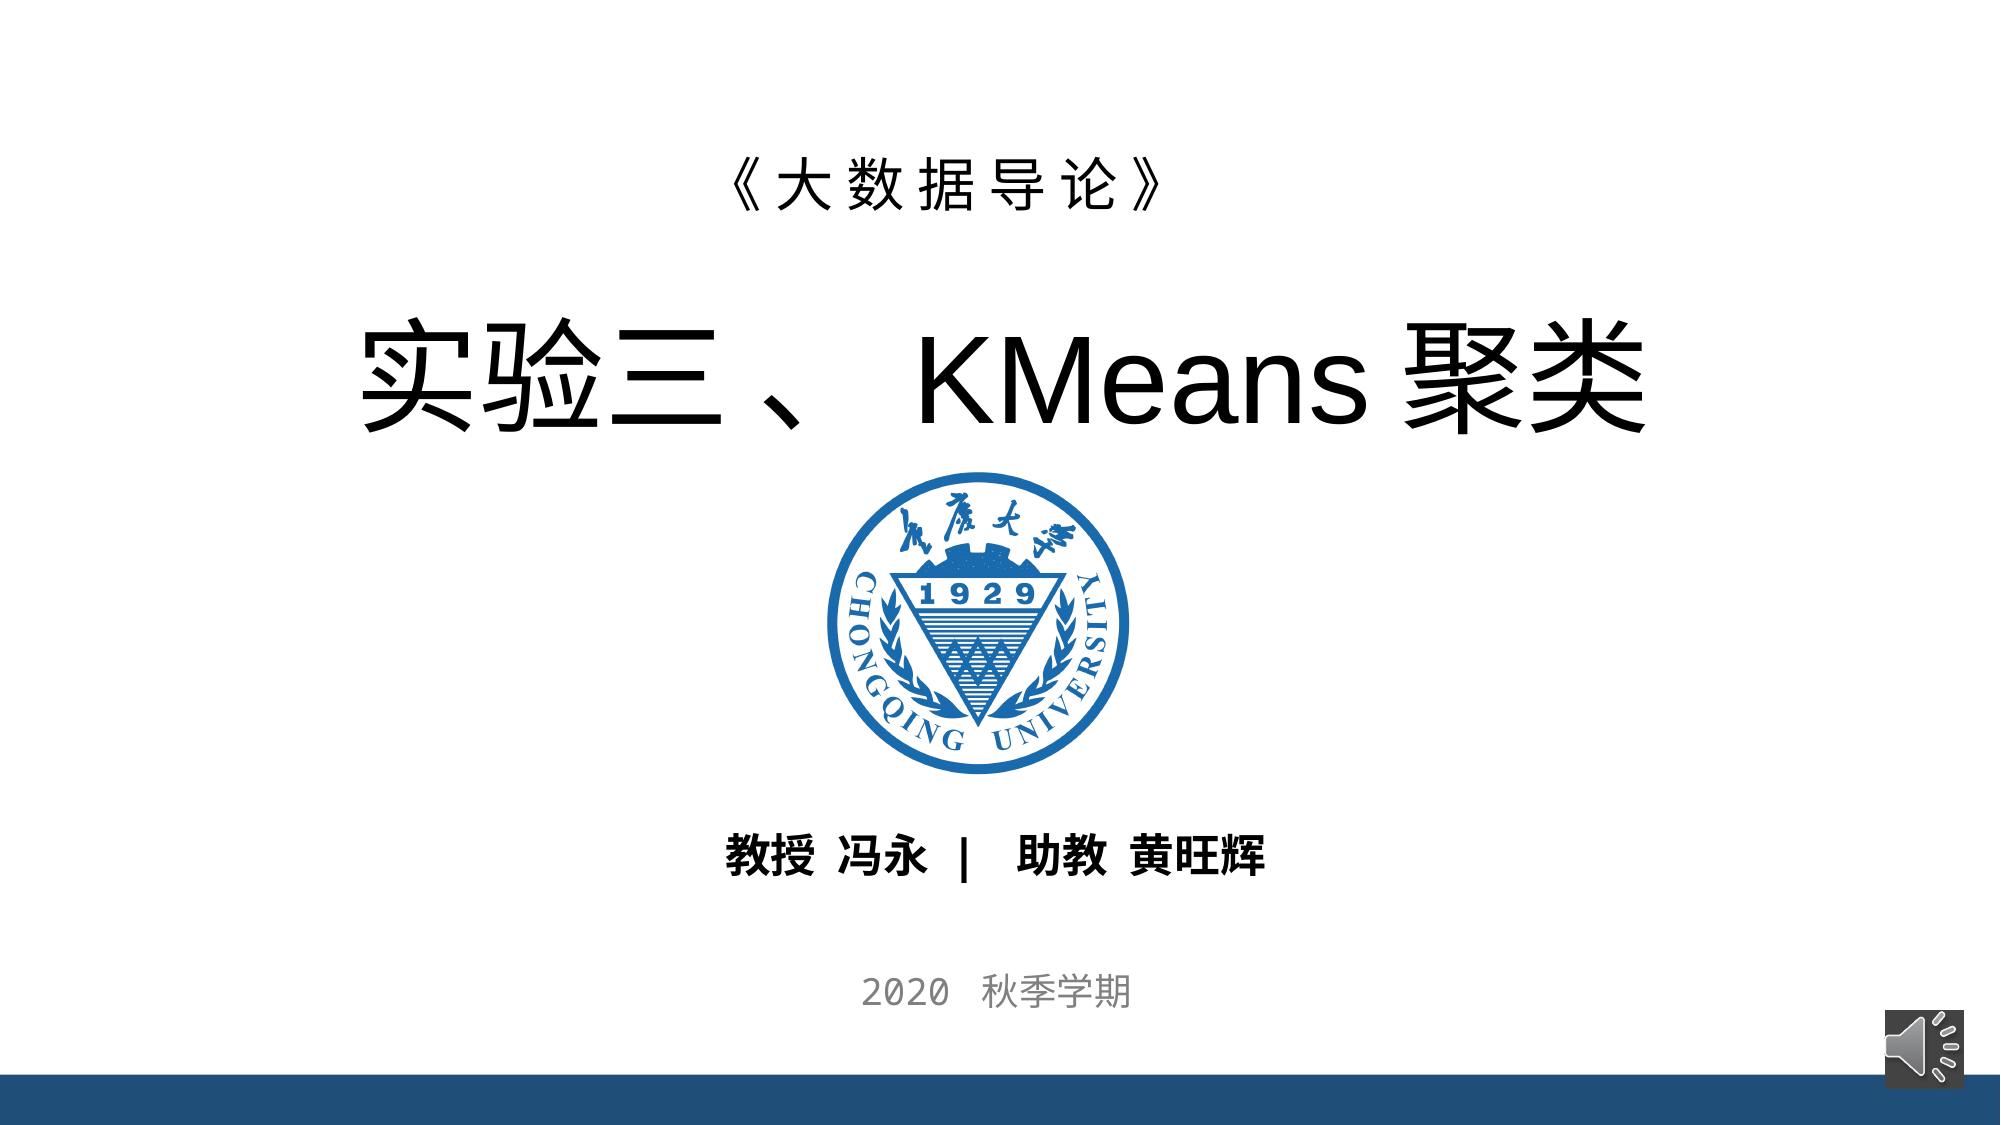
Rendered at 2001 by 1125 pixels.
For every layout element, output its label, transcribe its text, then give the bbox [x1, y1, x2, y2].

picture [1883, 1008, 1965, 1090]
text_box 《 大 数 据 导 论 》 [689, 140, 1241, 225]
text_box 实验三 、KMeans聚类 [339, 290, 1666, 456]
text_box [0, 1074, 2000, 1125]
text_box 教授 冯永 | 助教 黄旺辉 [710, 819, 1282, 890]
text_box 2020 秋季学期 [845, 960, 1147, 1020]
picture [821, 466, 1135, 780]
